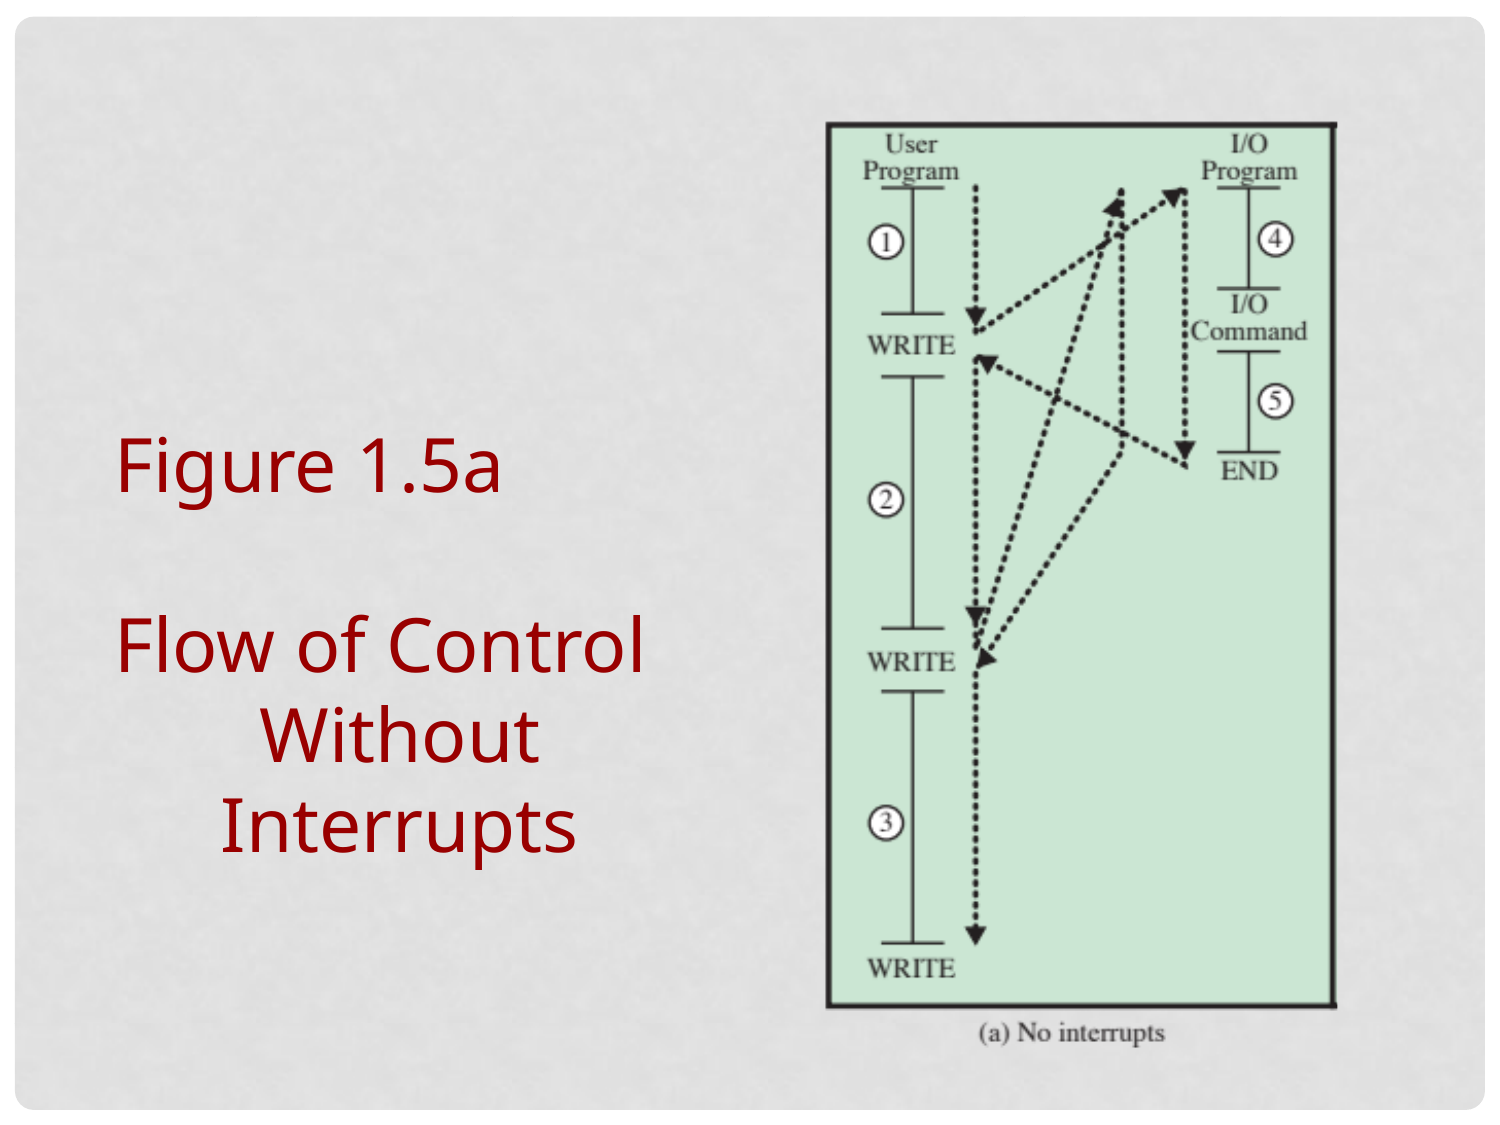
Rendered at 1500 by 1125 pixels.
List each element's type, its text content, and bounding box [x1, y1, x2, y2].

text_box Figure 1.5a Flow of Control Without Interrupts [99, 687, 700, 868]
picture [824, 88, 1338, 1075]
